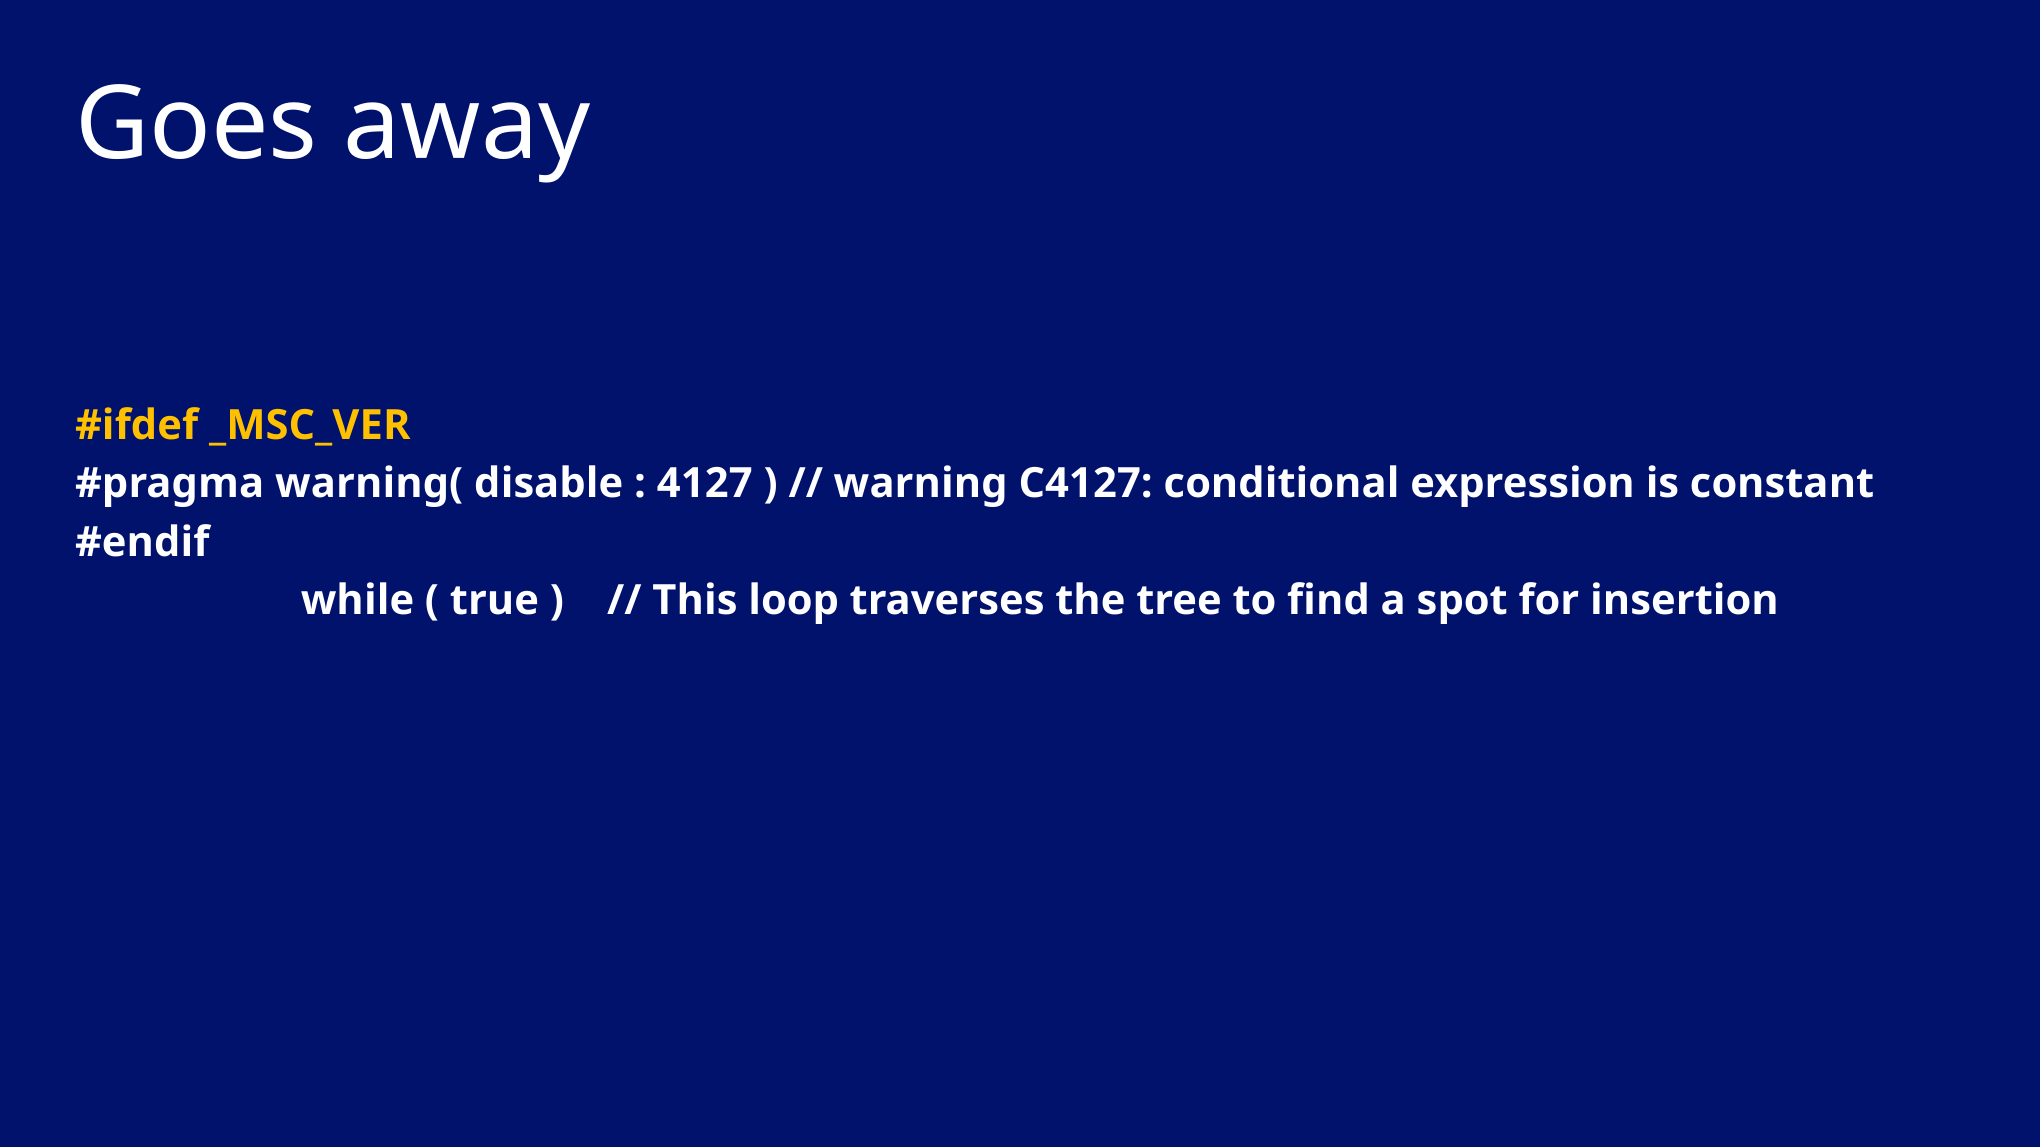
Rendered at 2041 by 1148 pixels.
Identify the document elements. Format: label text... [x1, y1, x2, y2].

list #ifdef _MSC_VER #pragma warning( disable : 4127 ) // warning C4127: conditional expression is constant #endif while ( true ) // This loop traverses the tree to find a spot for insertion [45, 373, 1996, 1148]
title Goes away [45, 48, 1996, 199]
